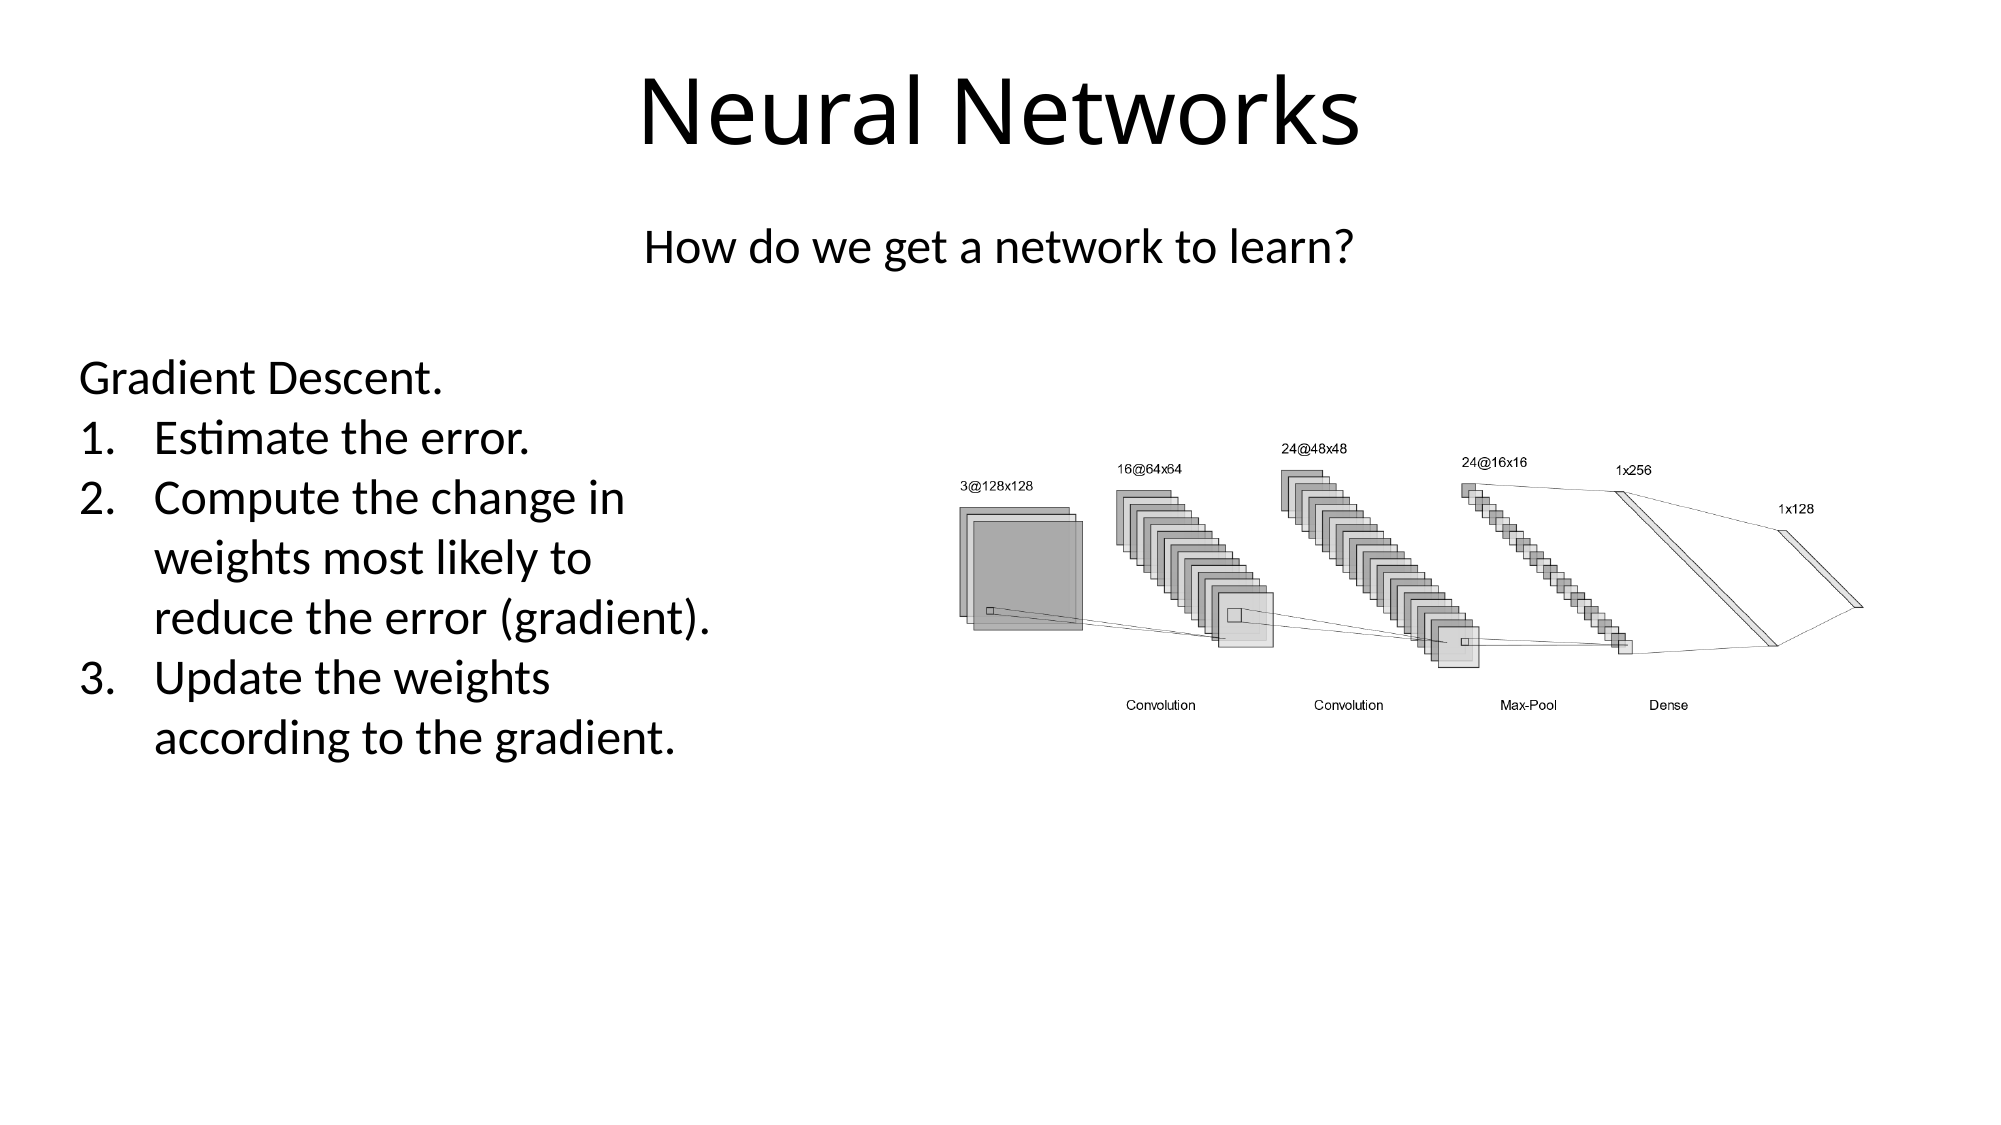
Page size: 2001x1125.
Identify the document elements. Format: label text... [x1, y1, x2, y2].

text_box Gradient Descent. Estimate the error. Compute the change in weights most likely to reduce the error (gradient). Update the weights according to the gradient. [64, 336, 733, 772]
text_box How do we get a network to learn? [628, 205, 1371, 281]
title Neural Networks [137, 5, 1863, 224]
picture [924, 436, 1921, 739]
